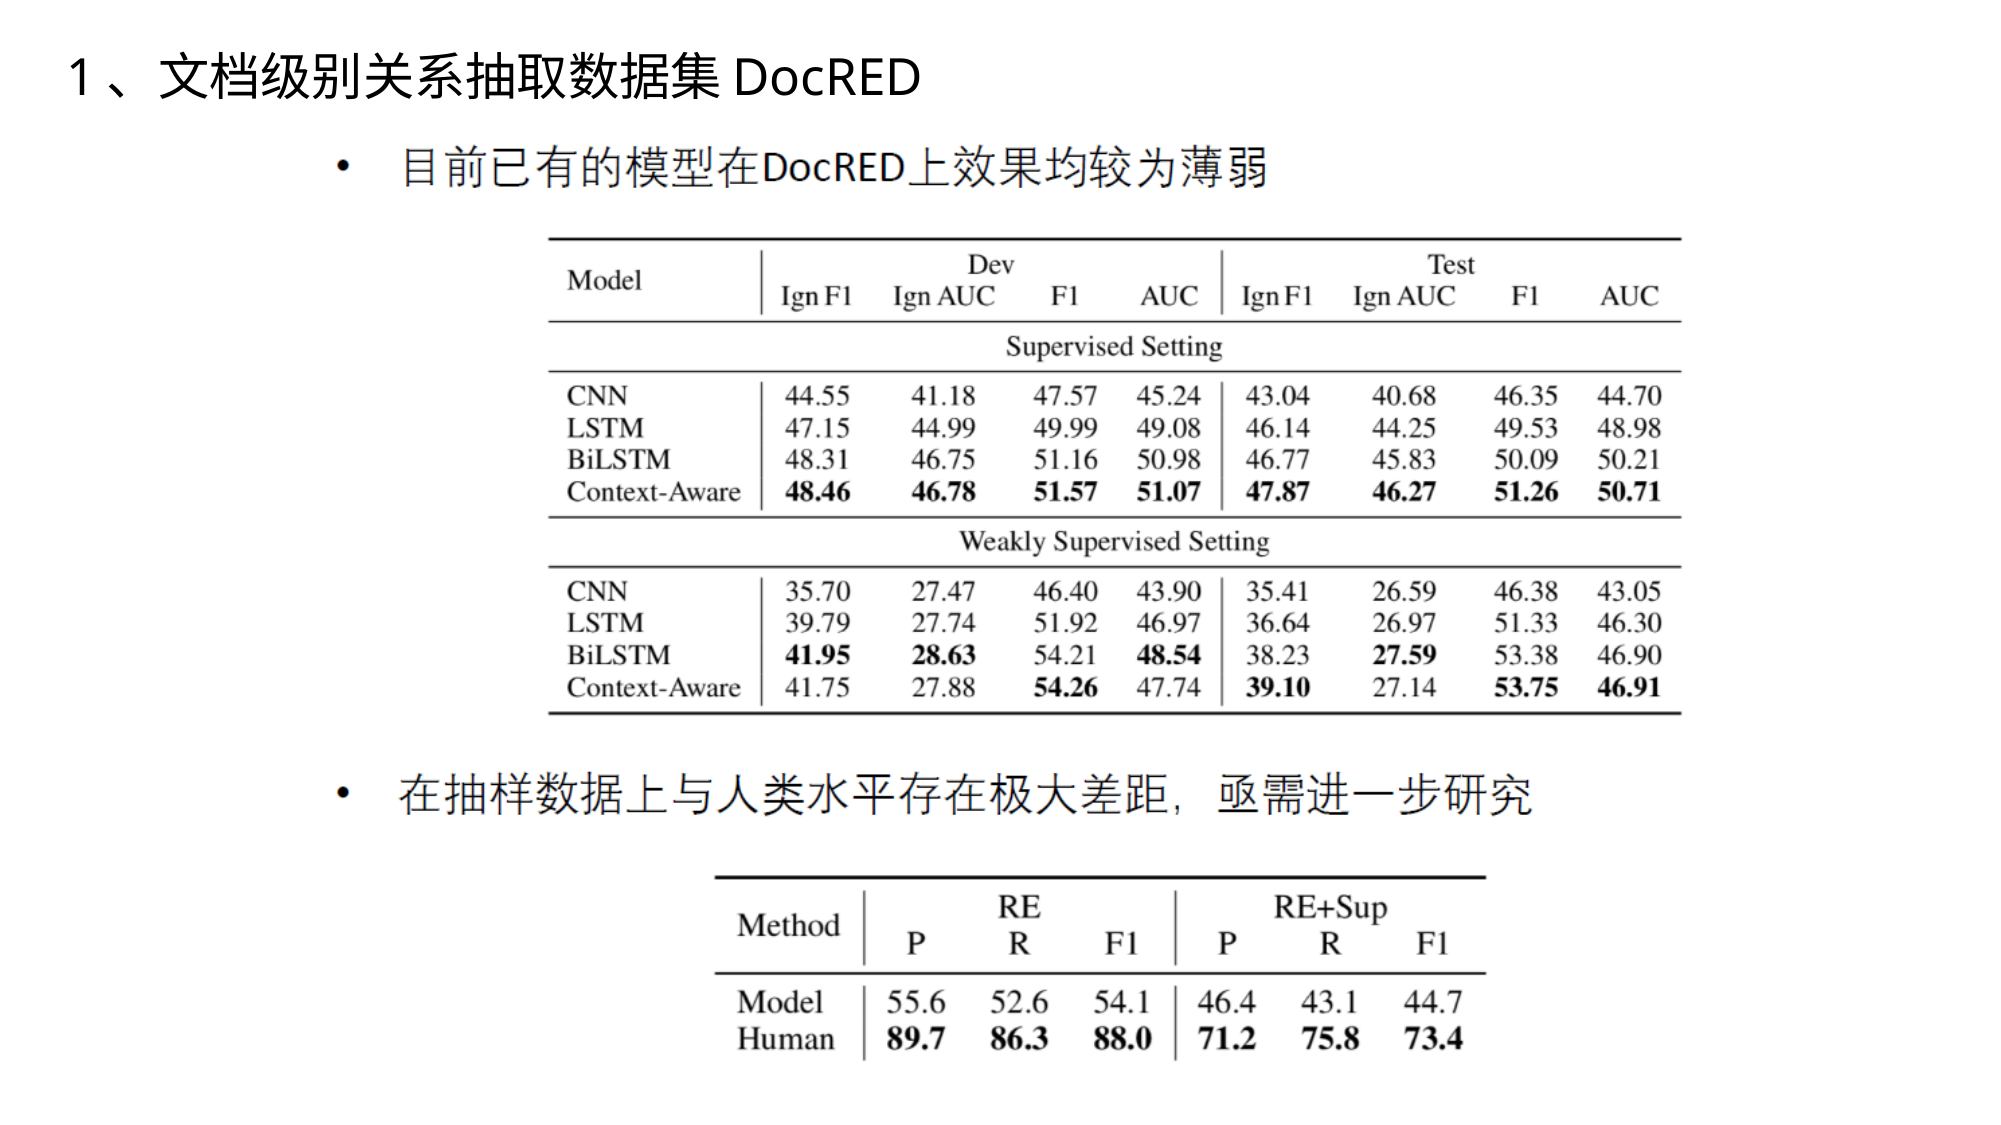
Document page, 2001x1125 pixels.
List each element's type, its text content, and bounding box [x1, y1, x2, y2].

picture [314, 114, 1914, 1115]
text_box 1、文档级别关系抽取数据集DocRED [51, 44, 1115, 115]
